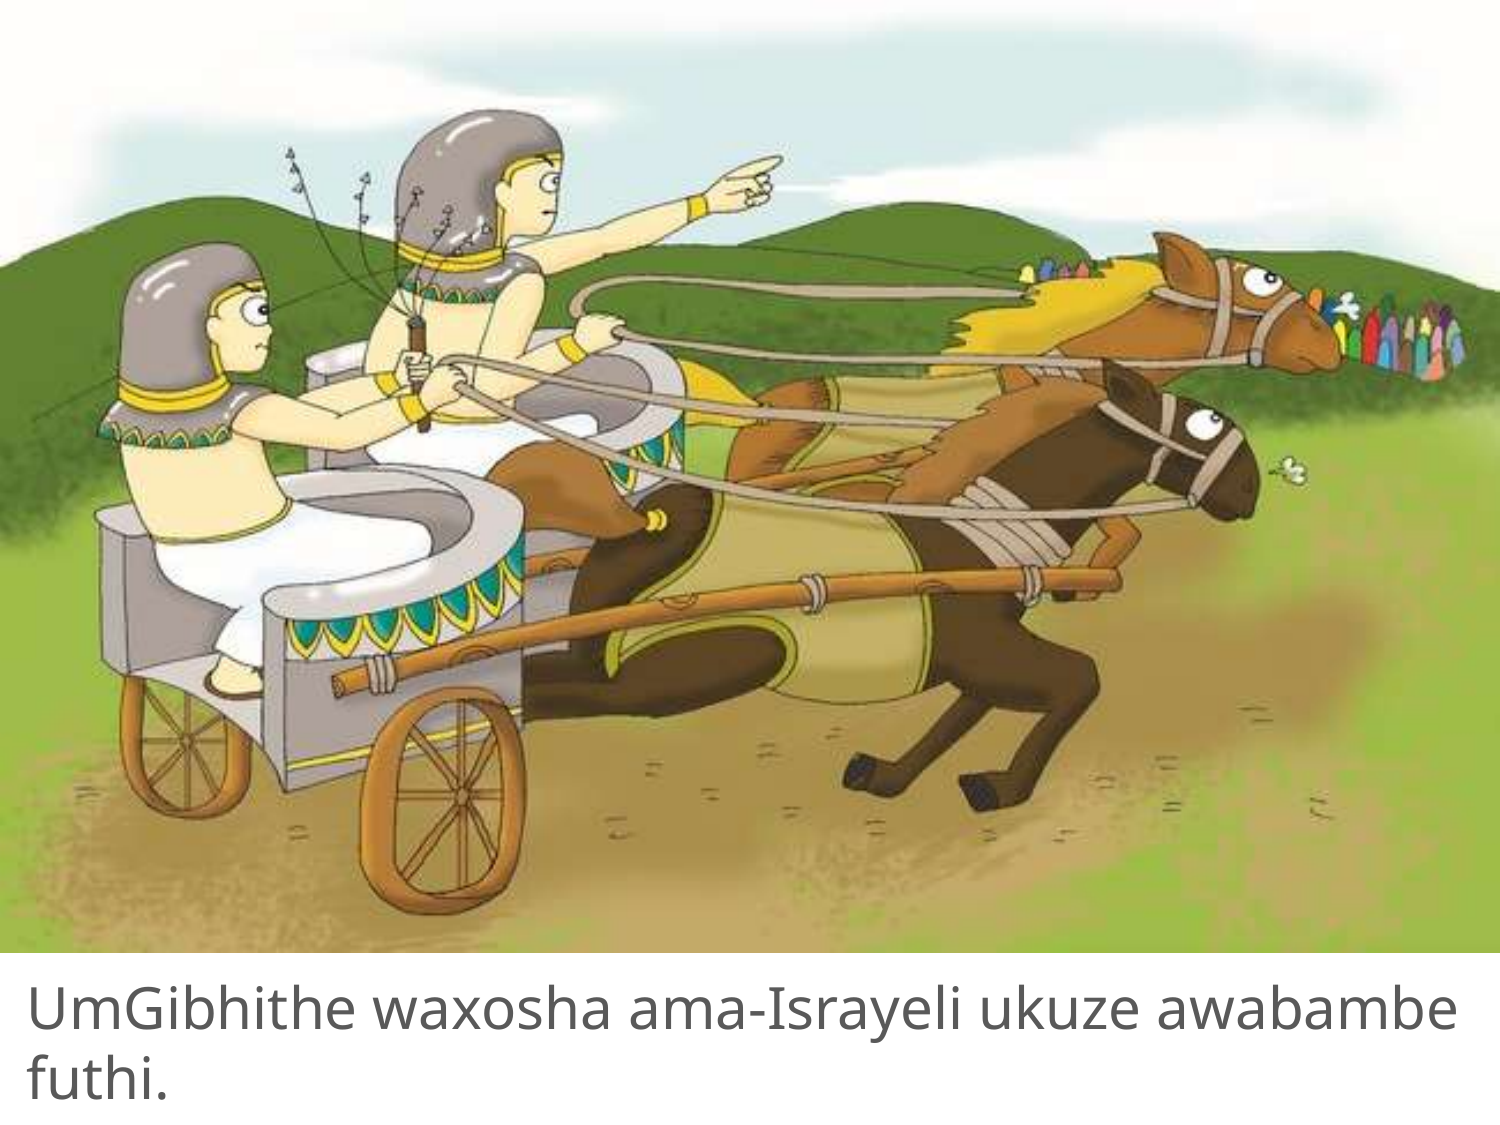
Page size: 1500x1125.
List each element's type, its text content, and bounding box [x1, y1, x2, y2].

text_box UmGibhithe waxosha ama-Israyeli ukuze awabambe futhi. [11, 964, 1483, 1119]
picture [0, 0, 1500, 953]
